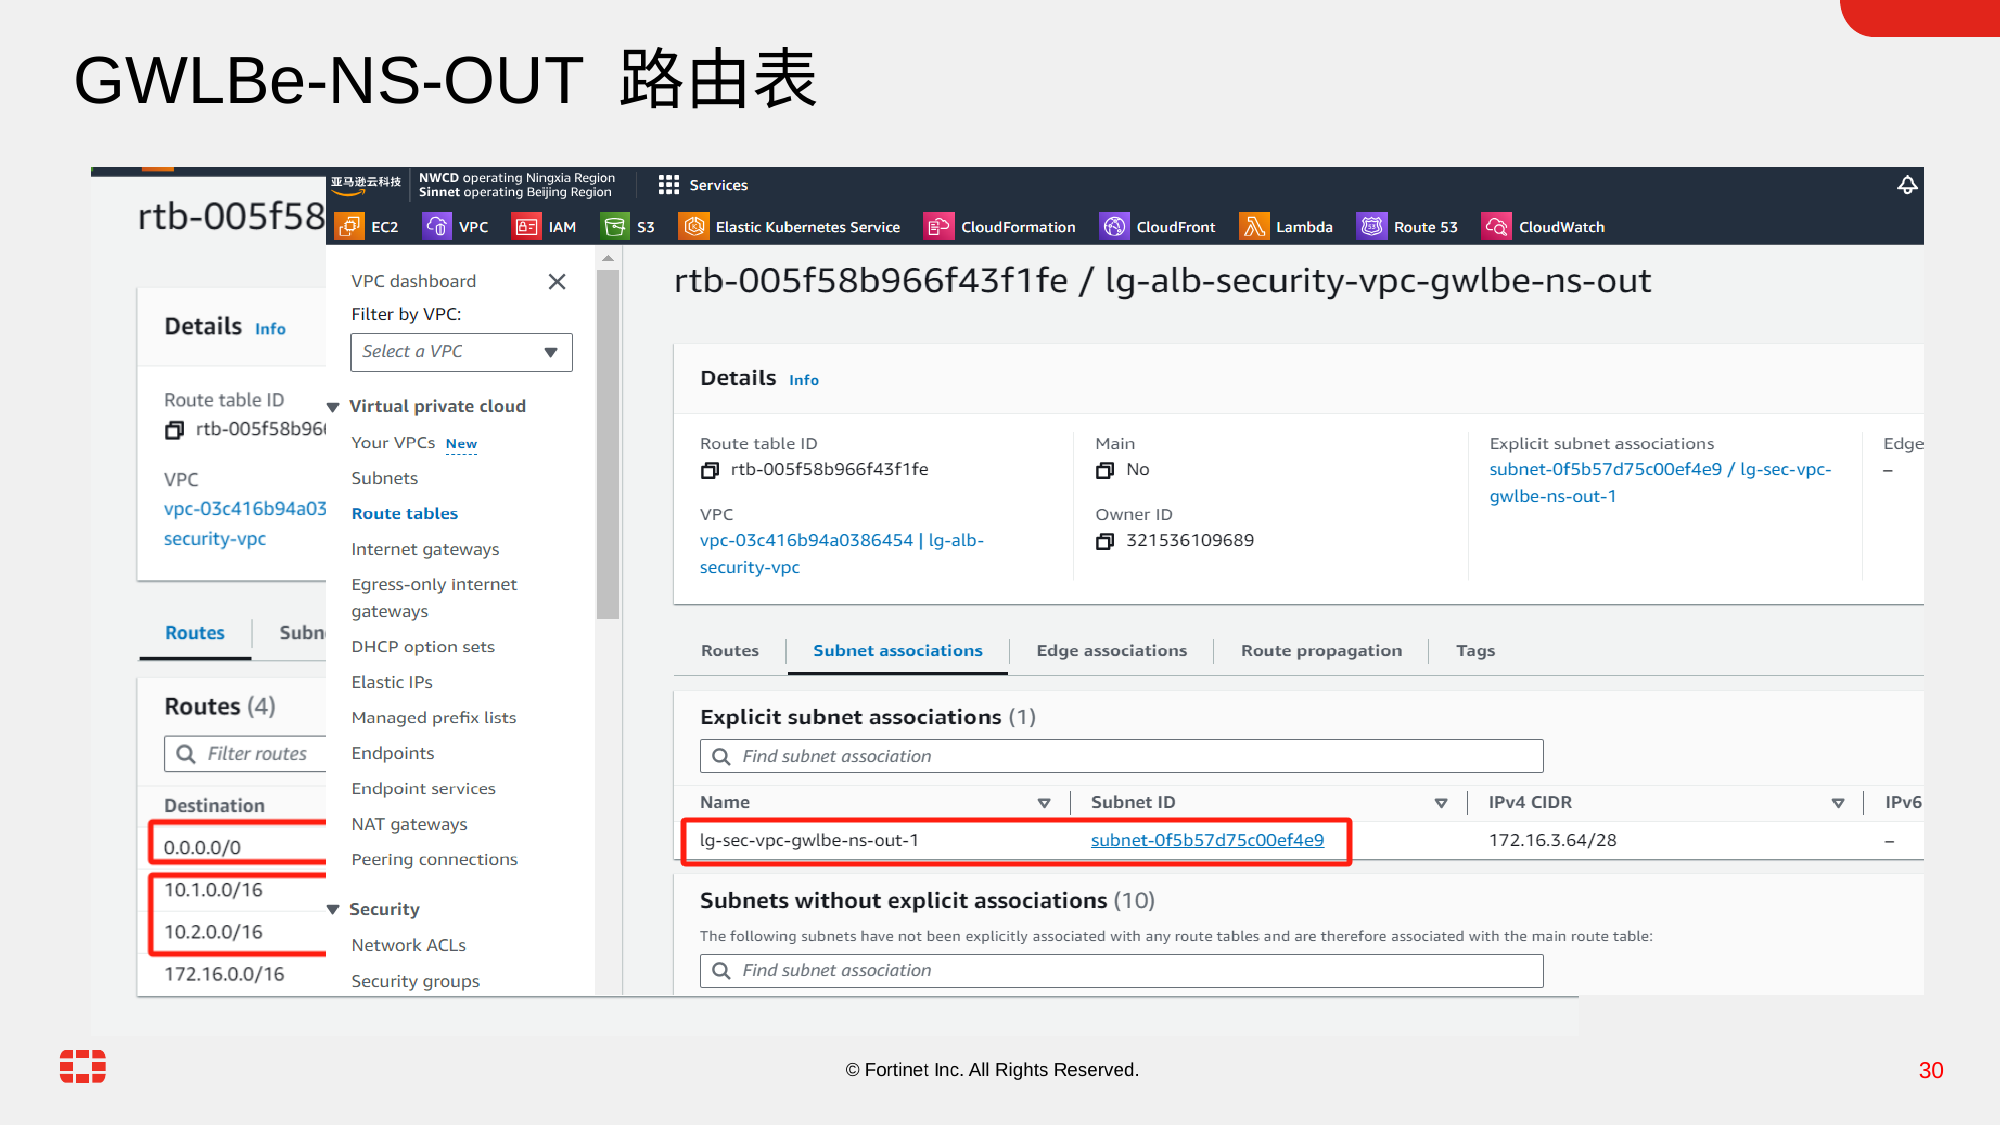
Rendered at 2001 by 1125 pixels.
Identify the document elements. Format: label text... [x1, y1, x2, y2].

text_box GWLBe-NS-OUT 路由表 [58, 38, 834, 126]
picture [91, 167, 1924, 1036]
